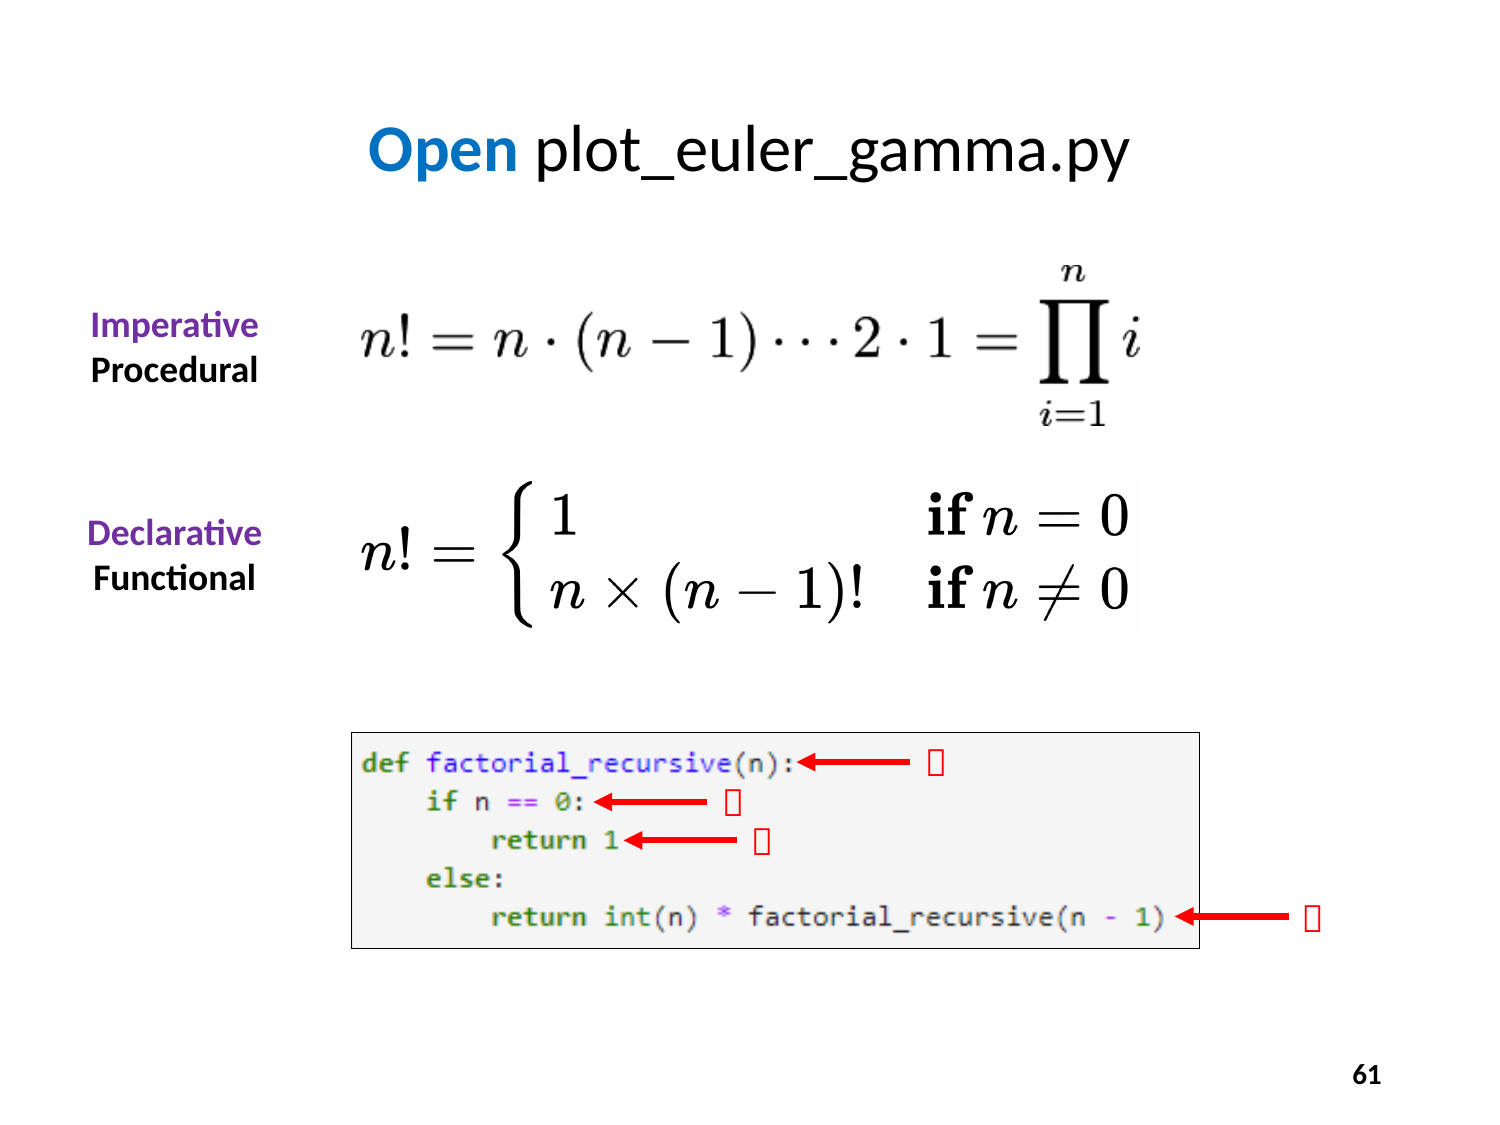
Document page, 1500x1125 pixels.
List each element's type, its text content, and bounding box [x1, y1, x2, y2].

text_box Imperative Procedural [43, 292, 306, 398]
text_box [1174, 887, 1350, 949]
picture [351, 732, 1200, 949]
title Open plot_euler_gamma.py [103, 59, 1397, 241]
picture [360, 265, 1140, 426]
slide_number 61 [1059, 1042, 1397, 1103]
text_box Declarative Functional [43, 500, 306, 606]
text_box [623, 810, 799, 871]
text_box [796, 731, 974, 793]
picture [360, 476, 1140, 633]
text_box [593, 771, 770, 833]
